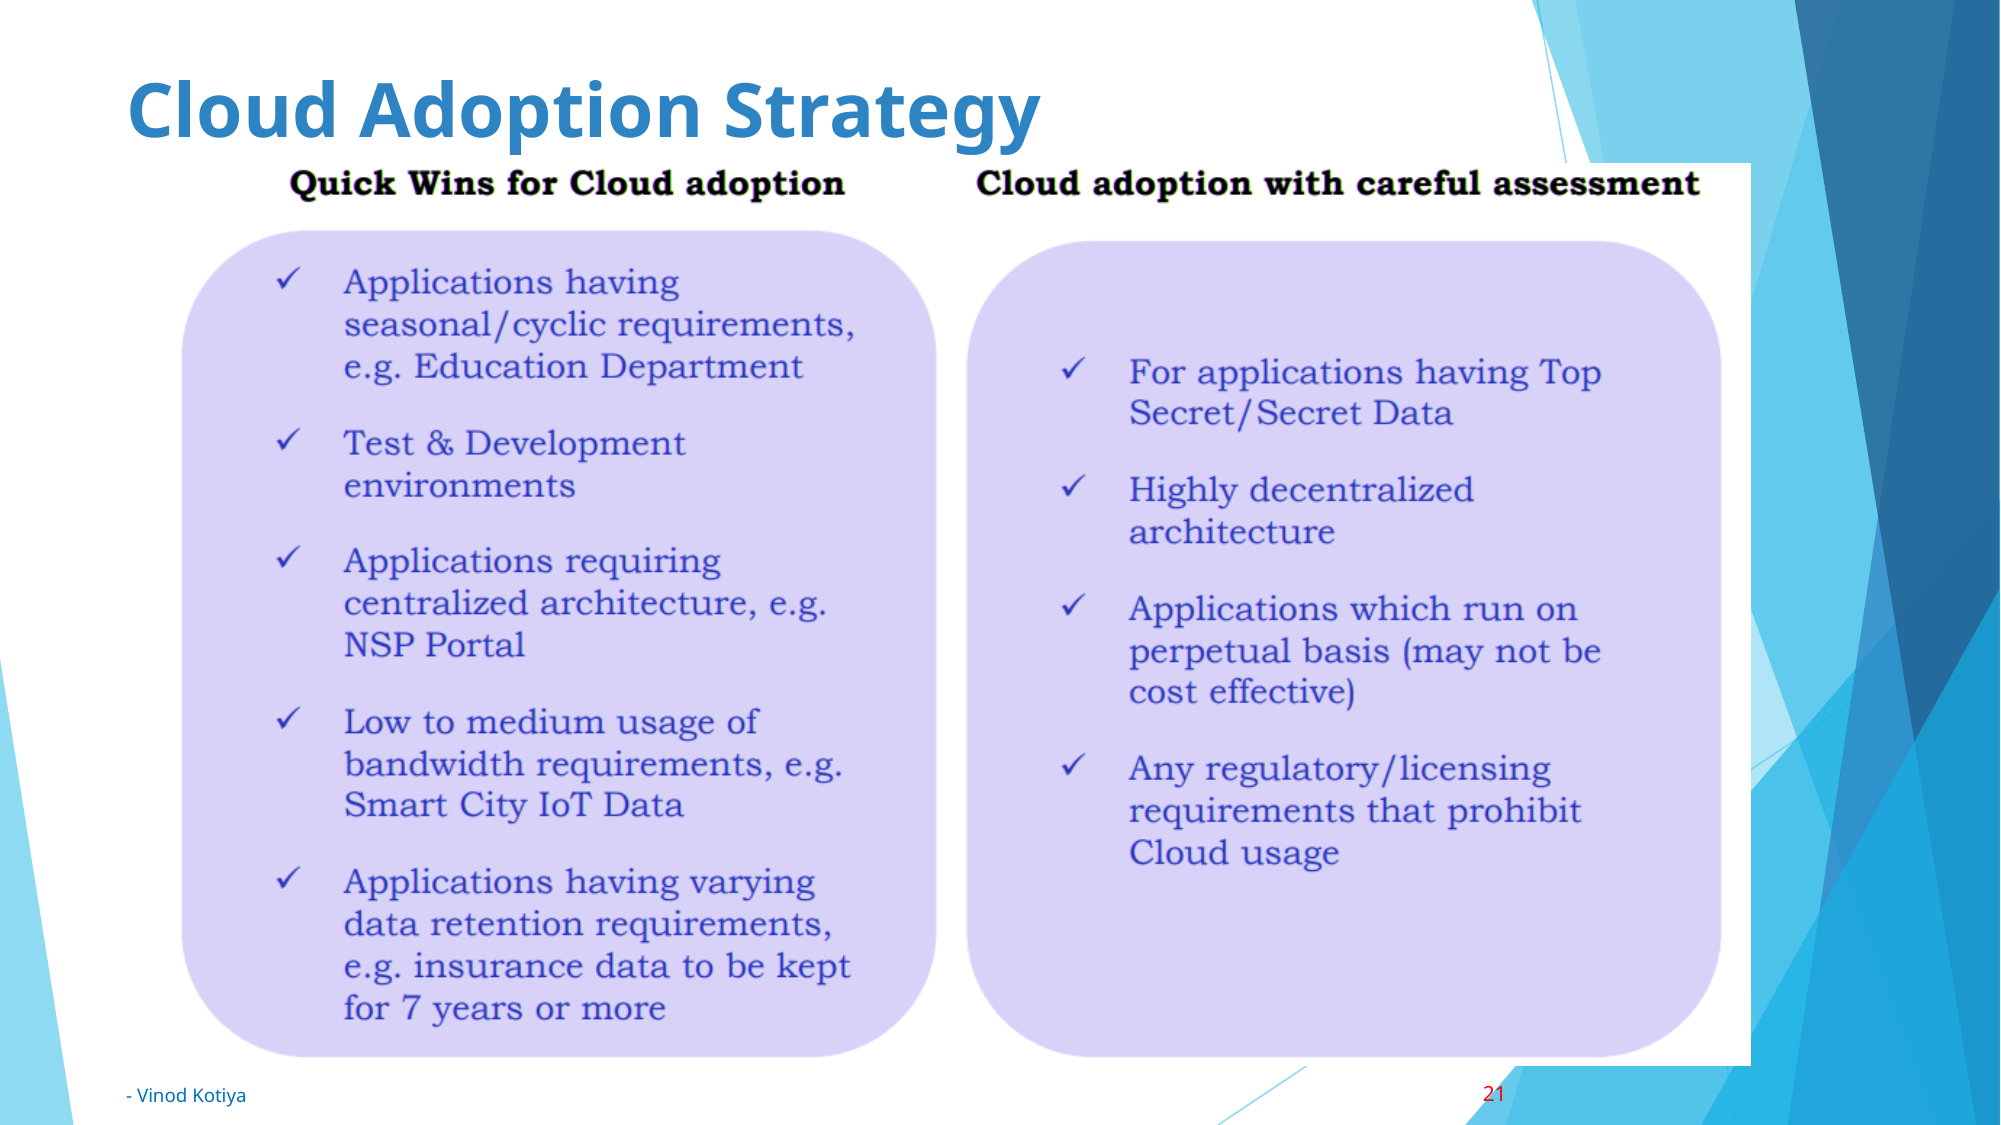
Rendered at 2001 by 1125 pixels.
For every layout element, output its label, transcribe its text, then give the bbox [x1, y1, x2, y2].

footer - Vinod Kotiya [111, 1065, 1145, 1125]
title Cloud Adoption Strategy [111, 54, 1522, 272]
picture [140, 162, 1751, 1066]
slide_number 21 [1409, 1072, 1522, 1125]
